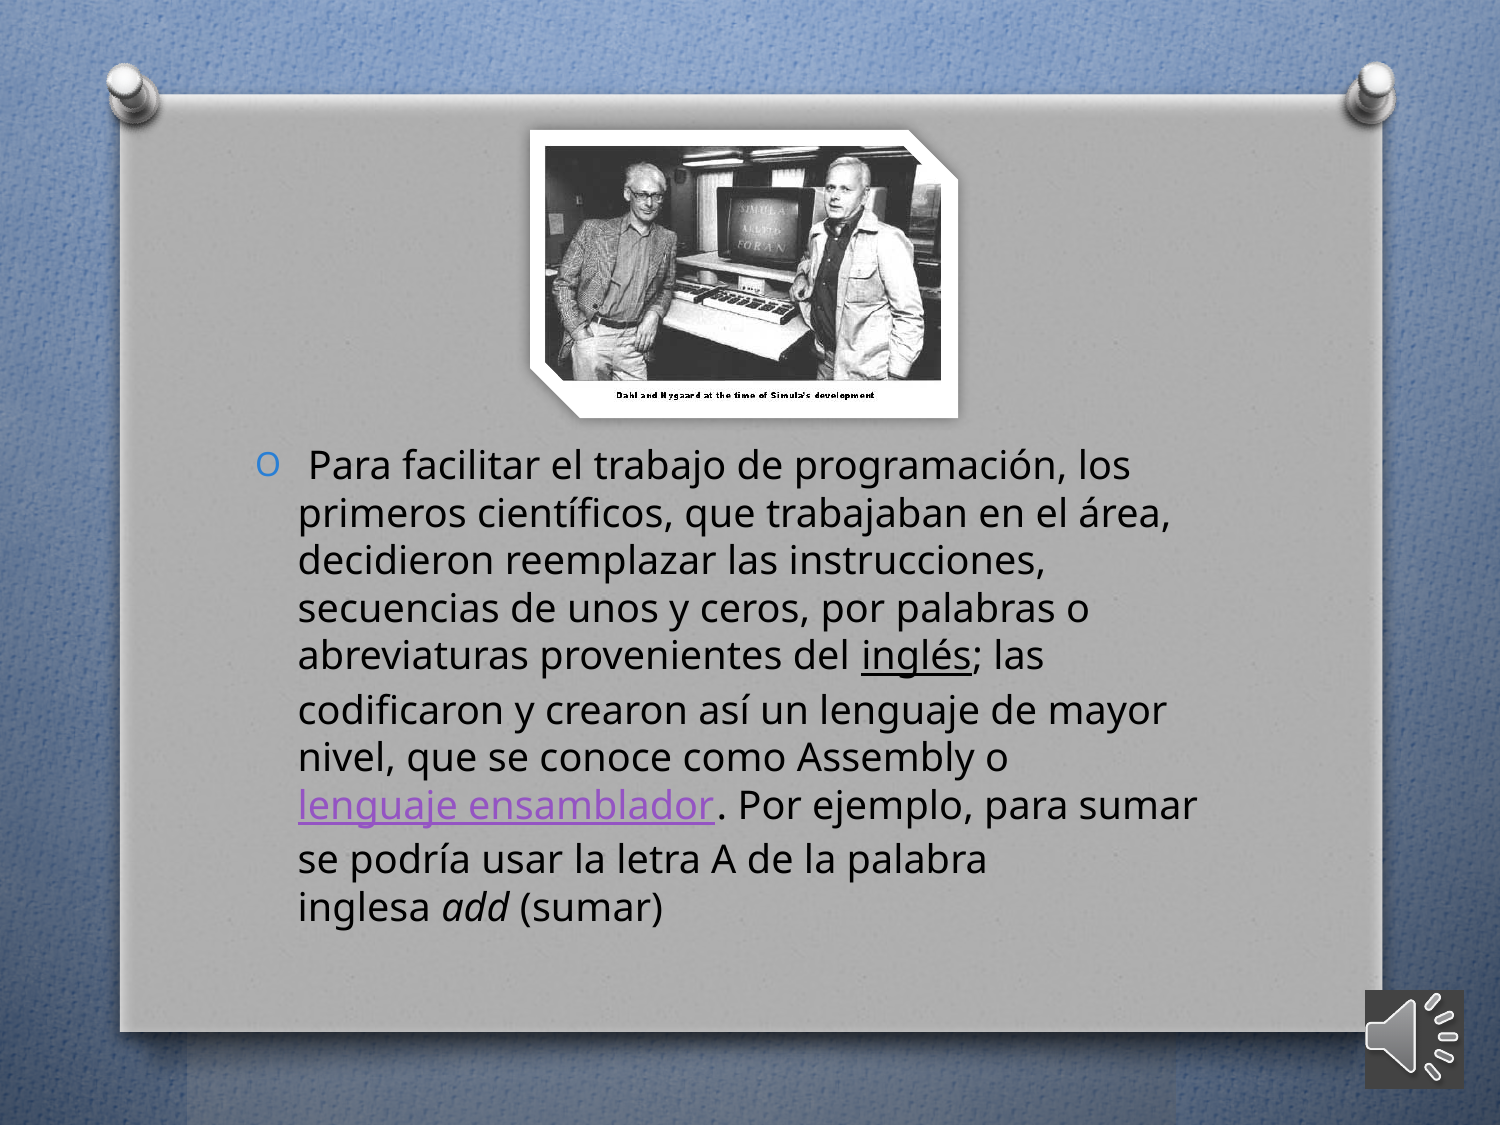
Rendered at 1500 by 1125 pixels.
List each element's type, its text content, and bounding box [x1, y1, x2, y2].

picture [75, 29, 198, 153]
picture [537, 136, 952, 412]
picture [1364, 989, 1465, 1090]
picture [1317, 35, 1439, 156]
list Para facilitar el trabajo de programación, los primeros científicos, que trabajaban en el área, decidieron reemplazar las instrucciones, secuencias de unos y ceros, por palabras o abreviaturas provenientes del inglés; las codificaron y crearon así un lenguaje de mayor nivel, que se conoce como Assembly o lenguaje ensamblador. Por ejemplo, para sumar se podría usar la letra A de la palabra inglesa add (sumar) [240, 432, 1257, 939]
